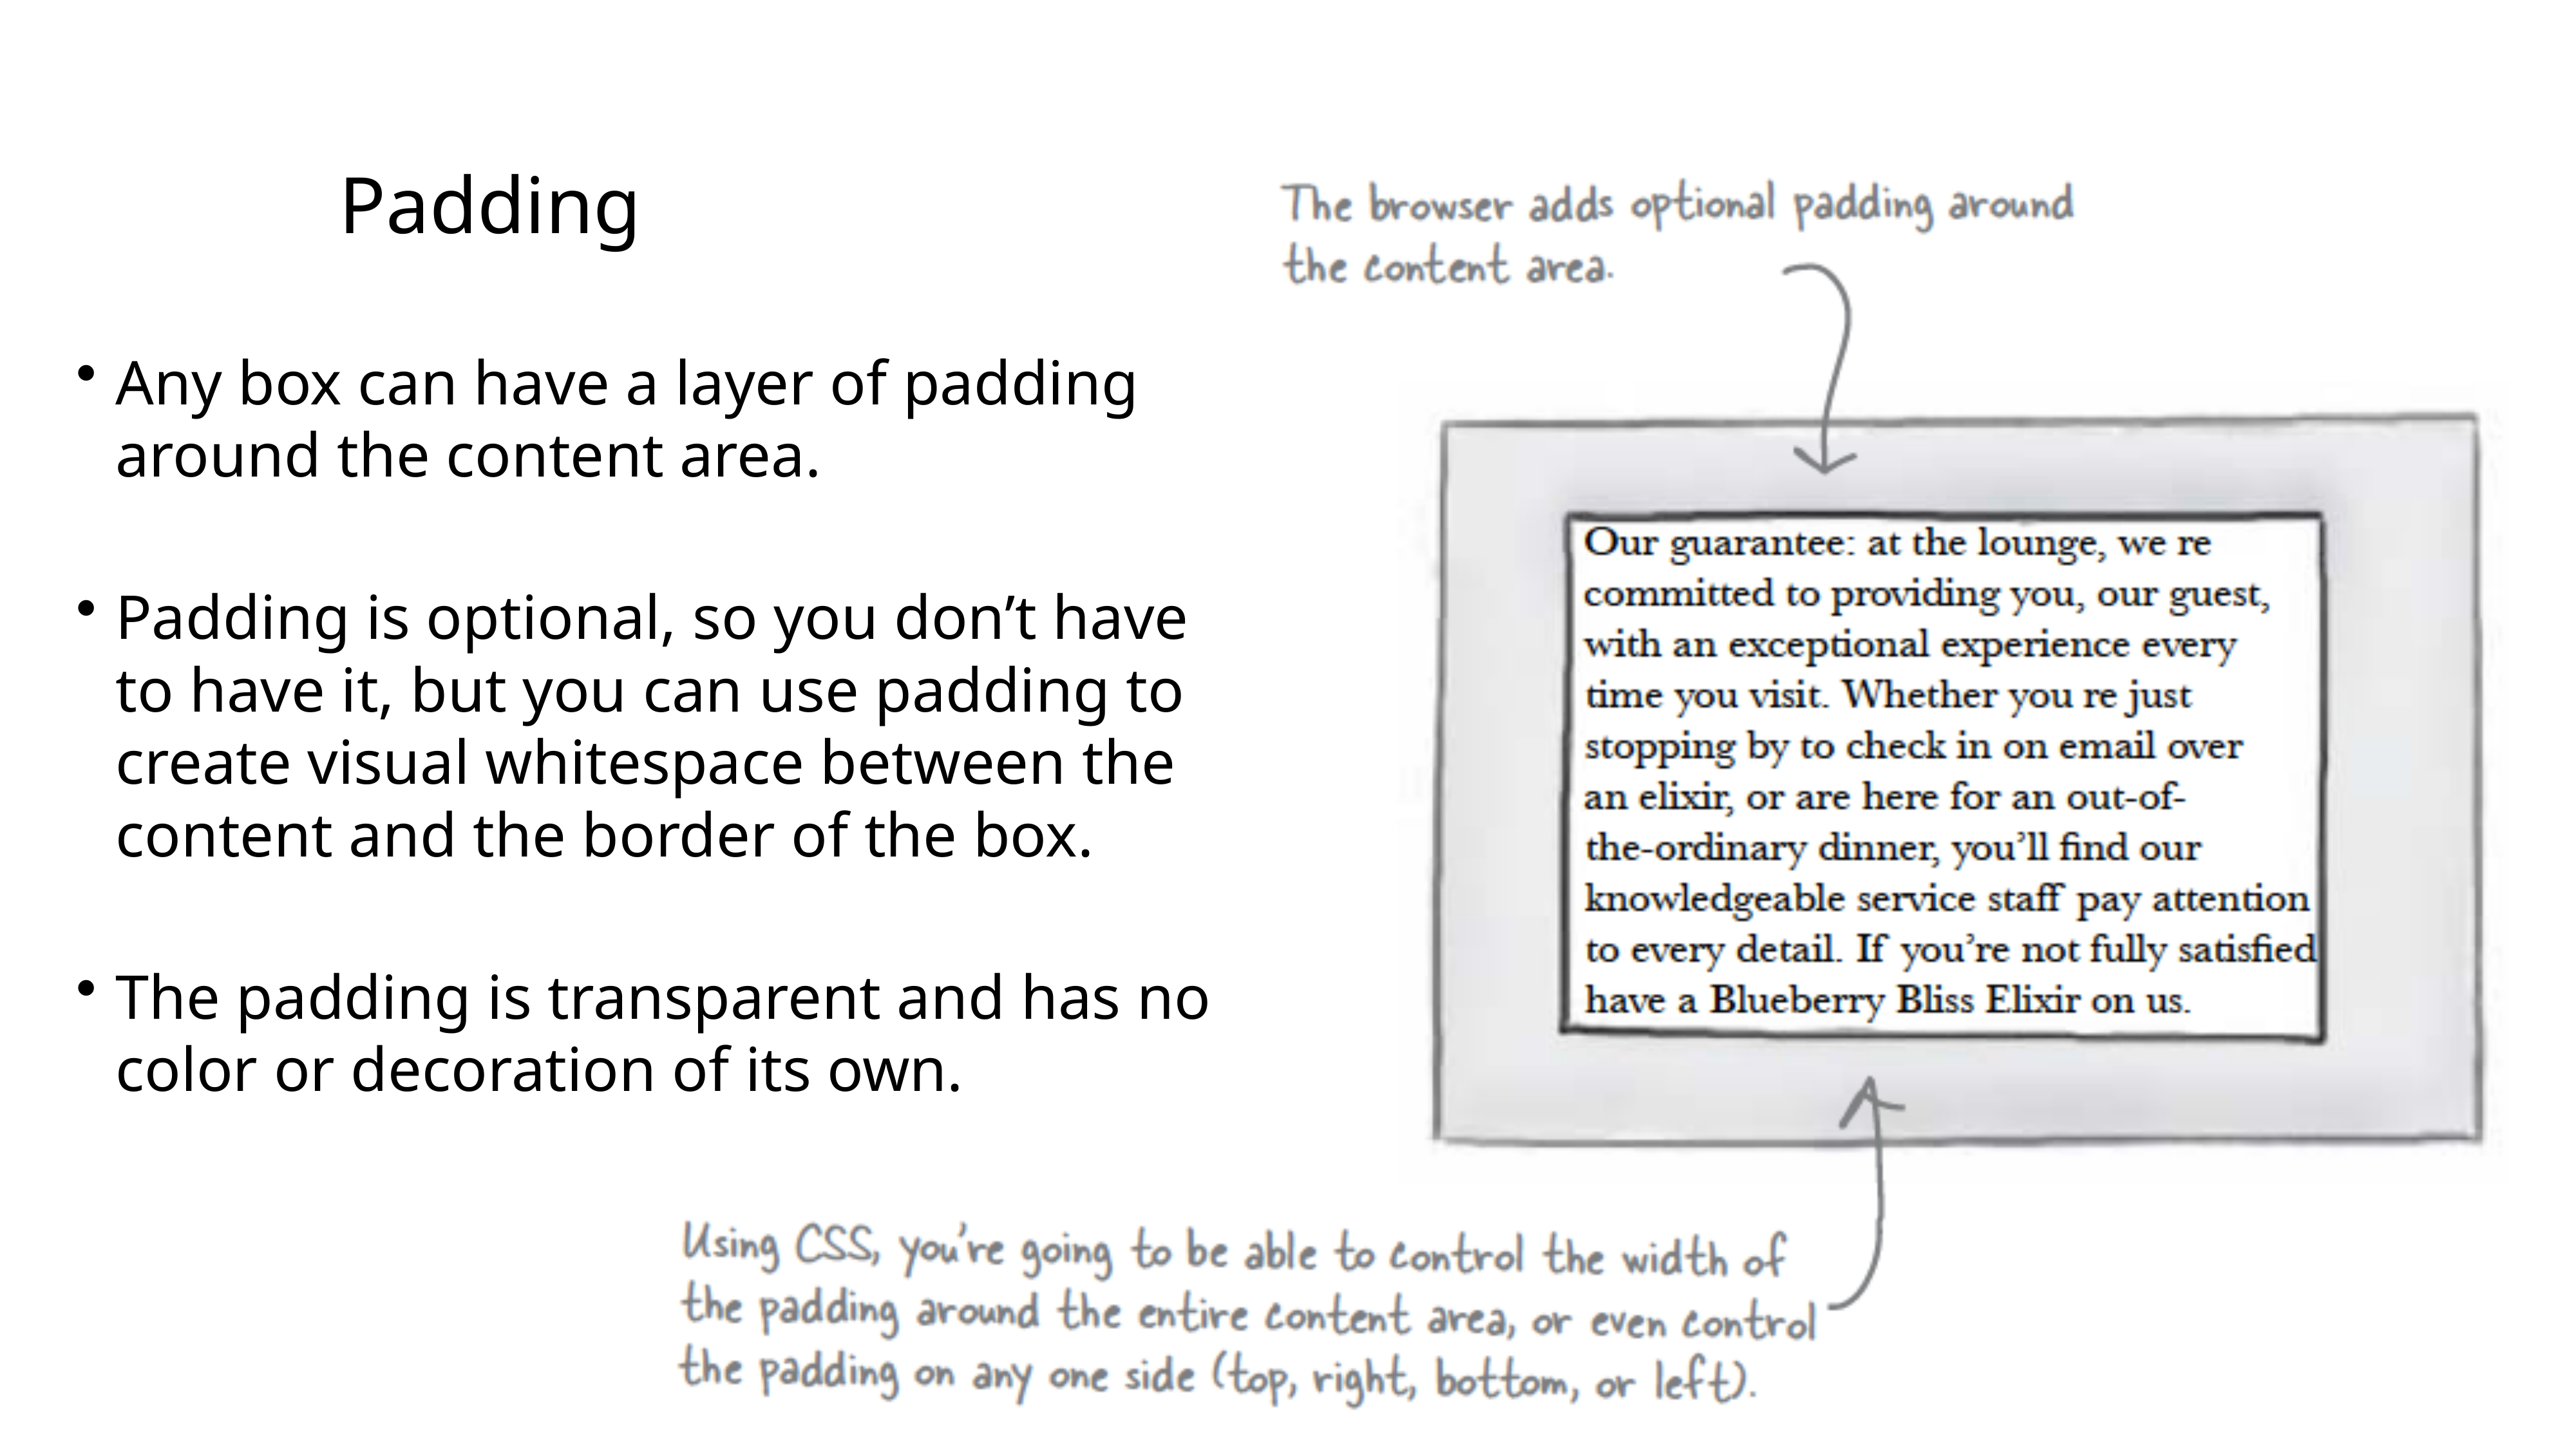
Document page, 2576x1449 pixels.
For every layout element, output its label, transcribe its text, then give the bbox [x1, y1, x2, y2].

picture [666, 154, 2510, 1449]
list Any box can have a layer of padding around the content area. Padding is optional, so you don’t have to have it, but you can use padding to create visual whitespace between the content and the border of the box. The padding is transparent and has no color or decoration of its own. [68, 336, 666, 1212]
title Padding [331, 48, 2094, 257]
